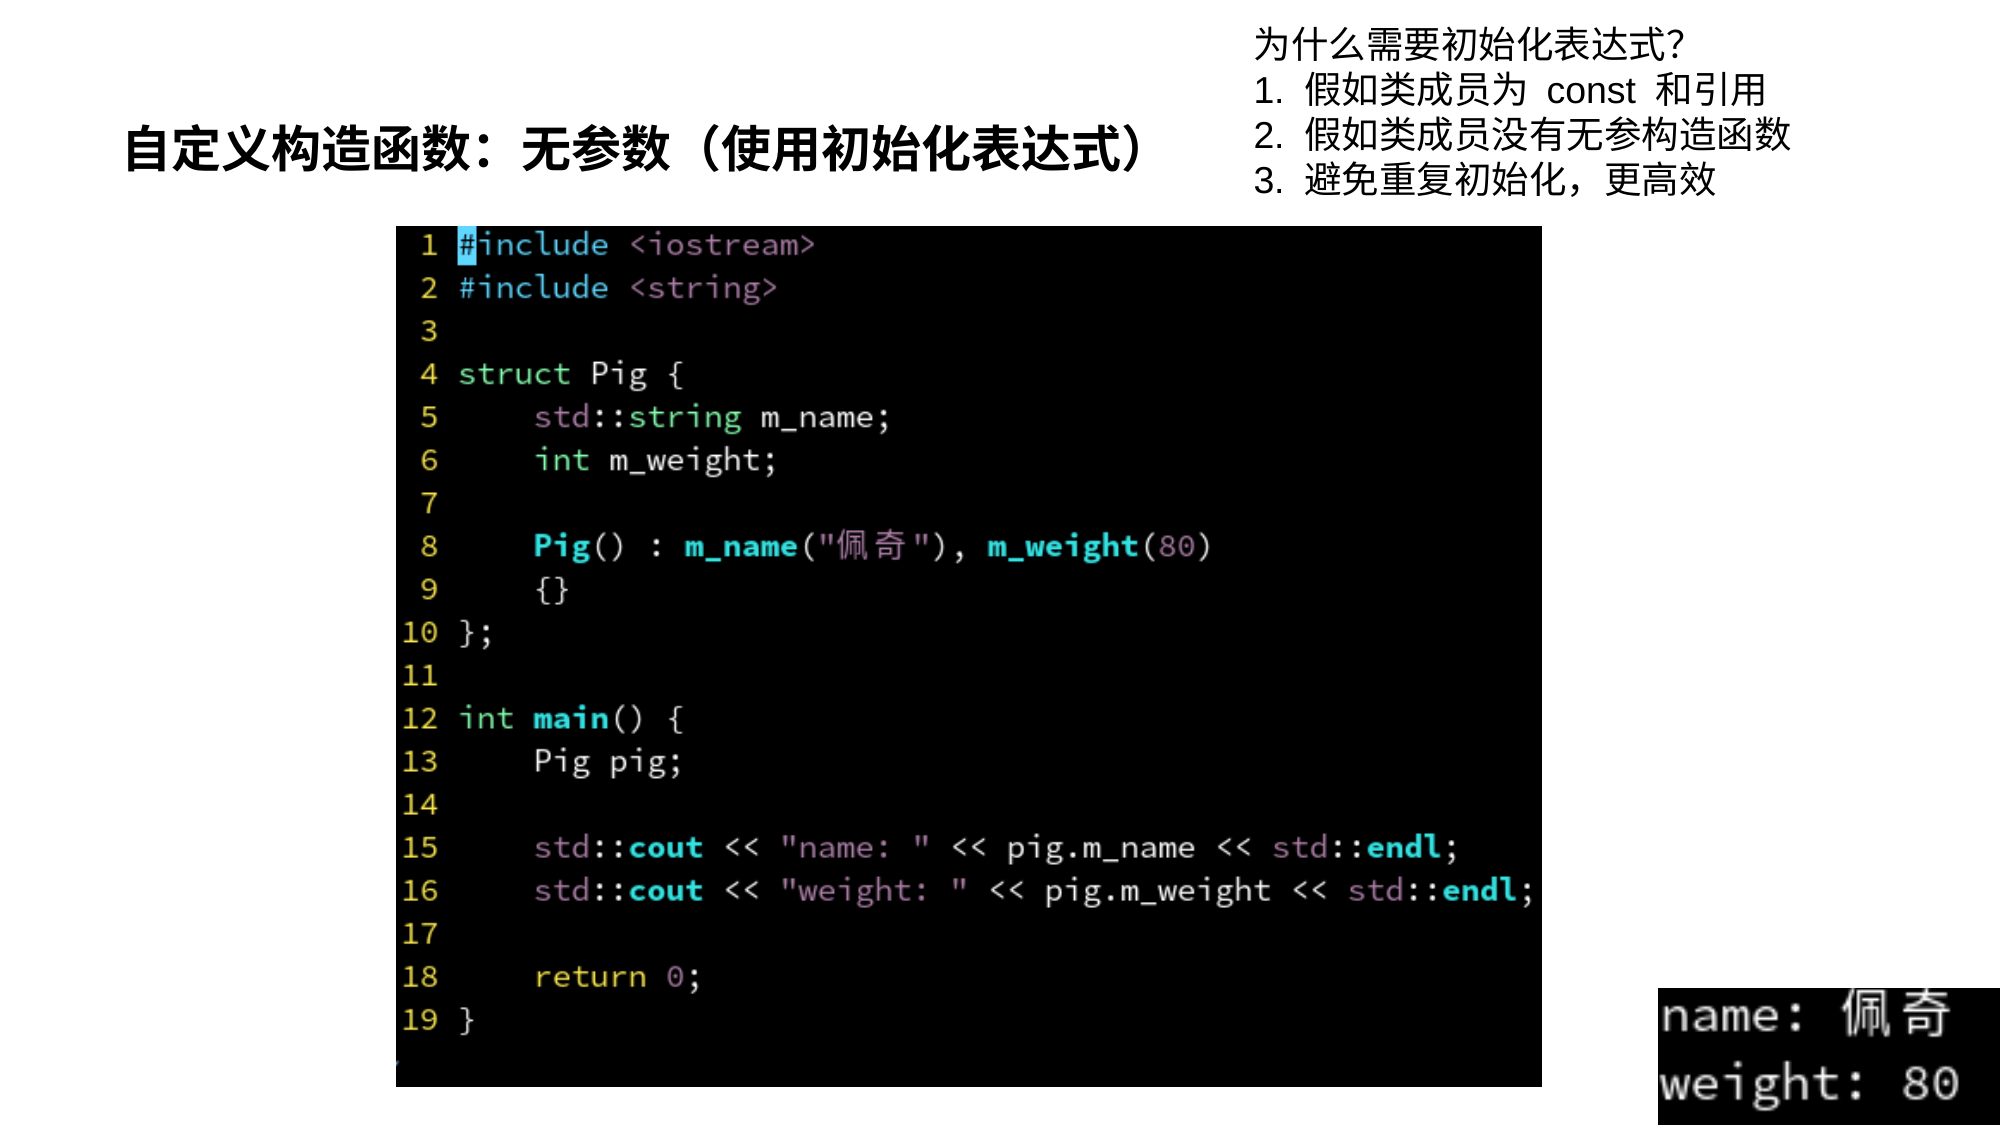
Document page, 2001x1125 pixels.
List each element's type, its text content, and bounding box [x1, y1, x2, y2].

text_box 为什么需要初始化表达式？ 1. 假如类成员为 const 和引用 2. 假如类成员没有无参构造函数 3. 避免重复初始化，更高效 [1238, 13, 1873, 209]
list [395, 226, 1542, 1087]
picture [1658, 988, 2000, 1125]
title 自定义构造函数：无参数（使用初始化表达式） [106, 42, 1832, 260]
